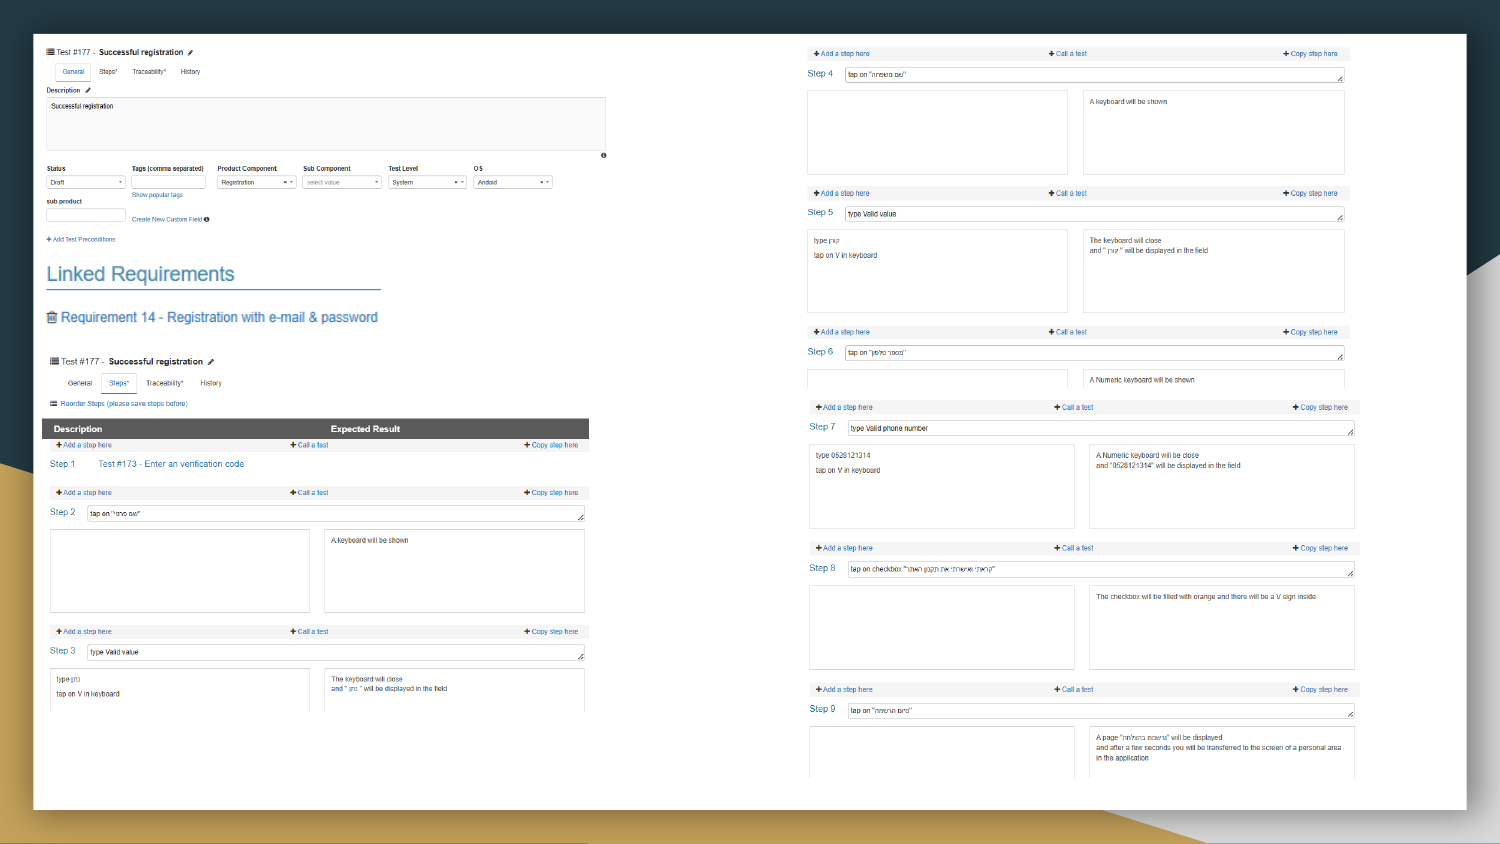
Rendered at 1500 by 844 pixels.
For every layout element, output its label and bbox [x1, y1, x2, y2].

picture [42, 43, 610, 243]
picture [42, 264, 381, 330]
picture [803, 43, 1350, 388]
picture [808, 397, 1360, 778]
picture [42, 350, 589, 713]
